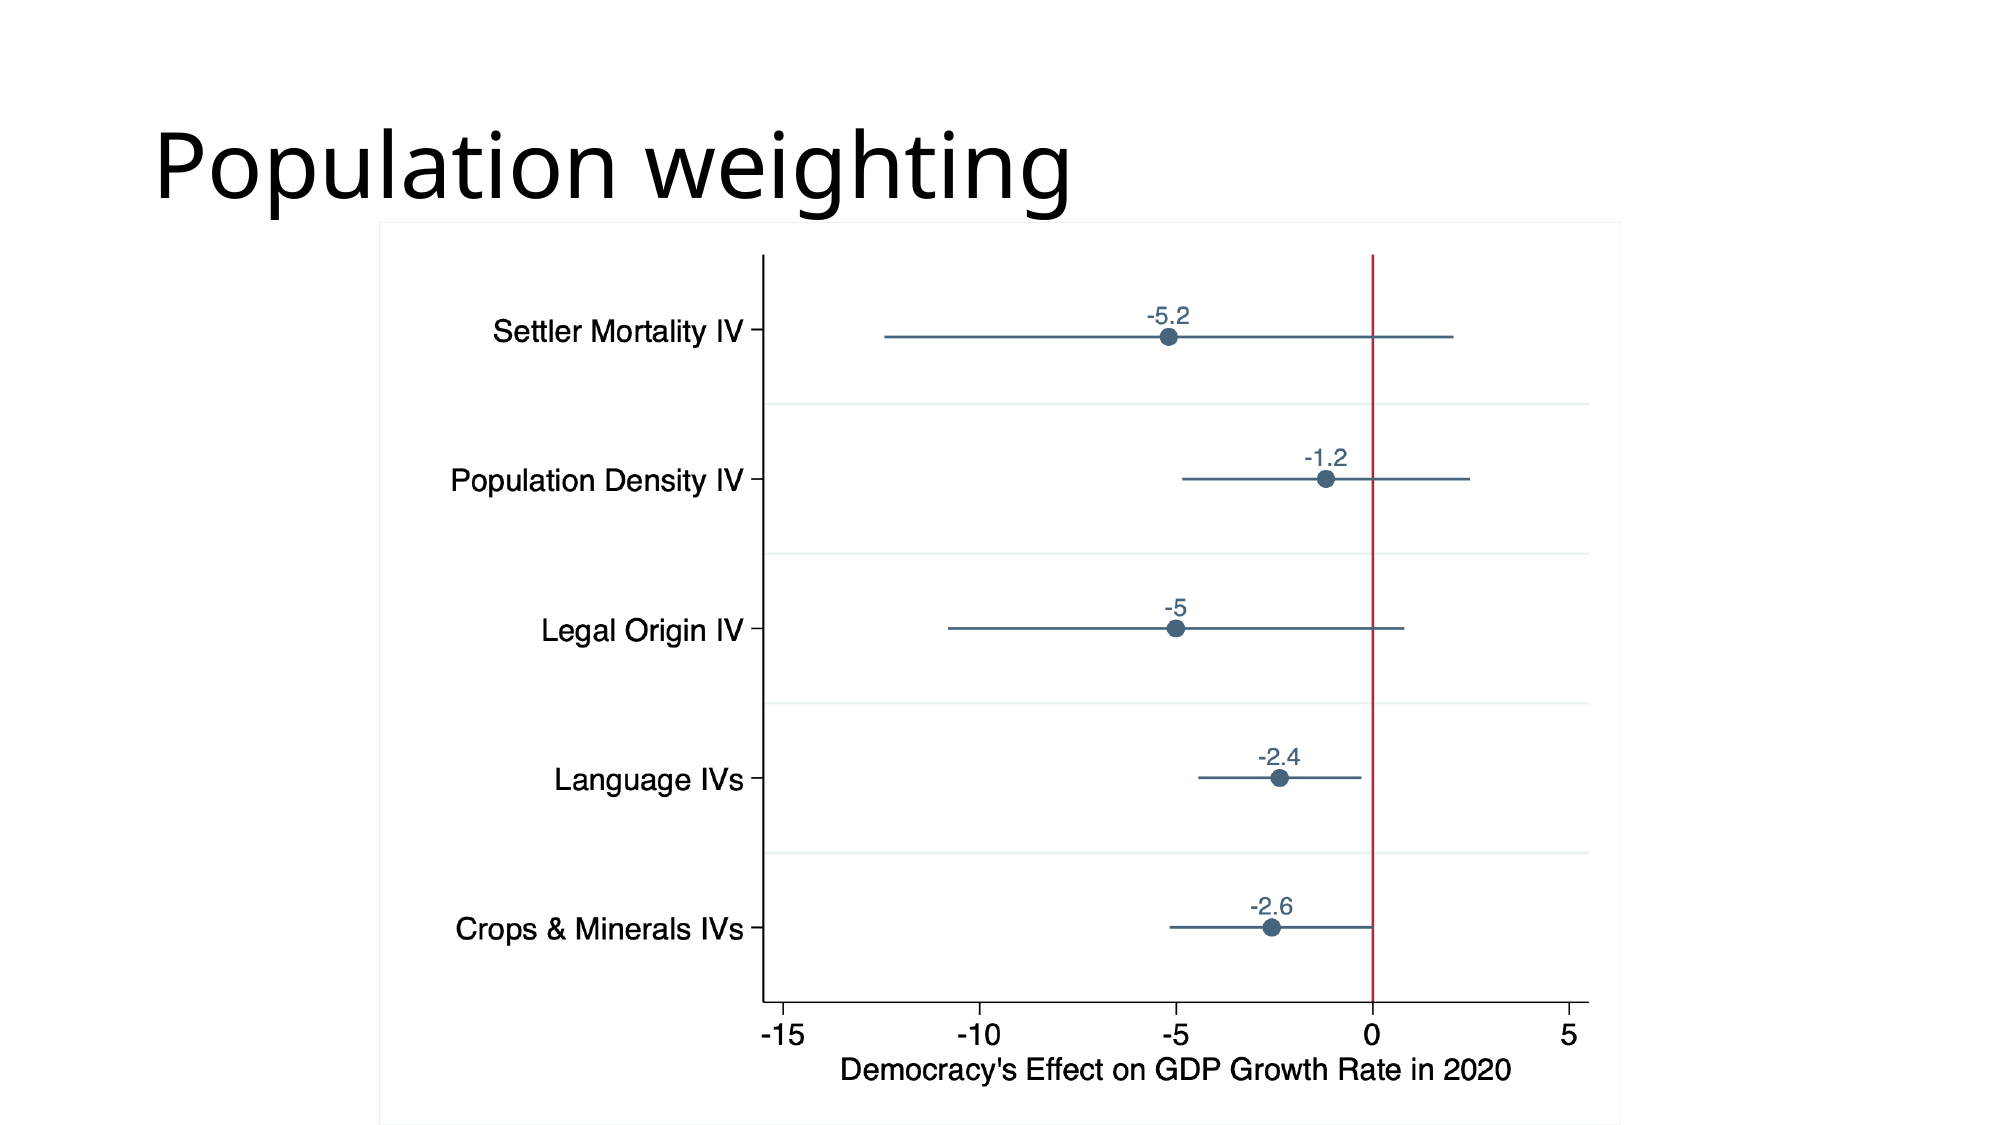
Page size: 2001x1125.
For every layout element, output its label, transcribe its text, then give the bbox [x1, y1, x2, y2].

picture [379, 222, 1621, 1125]
title Population weighting [137, 59, 1863, 278]
